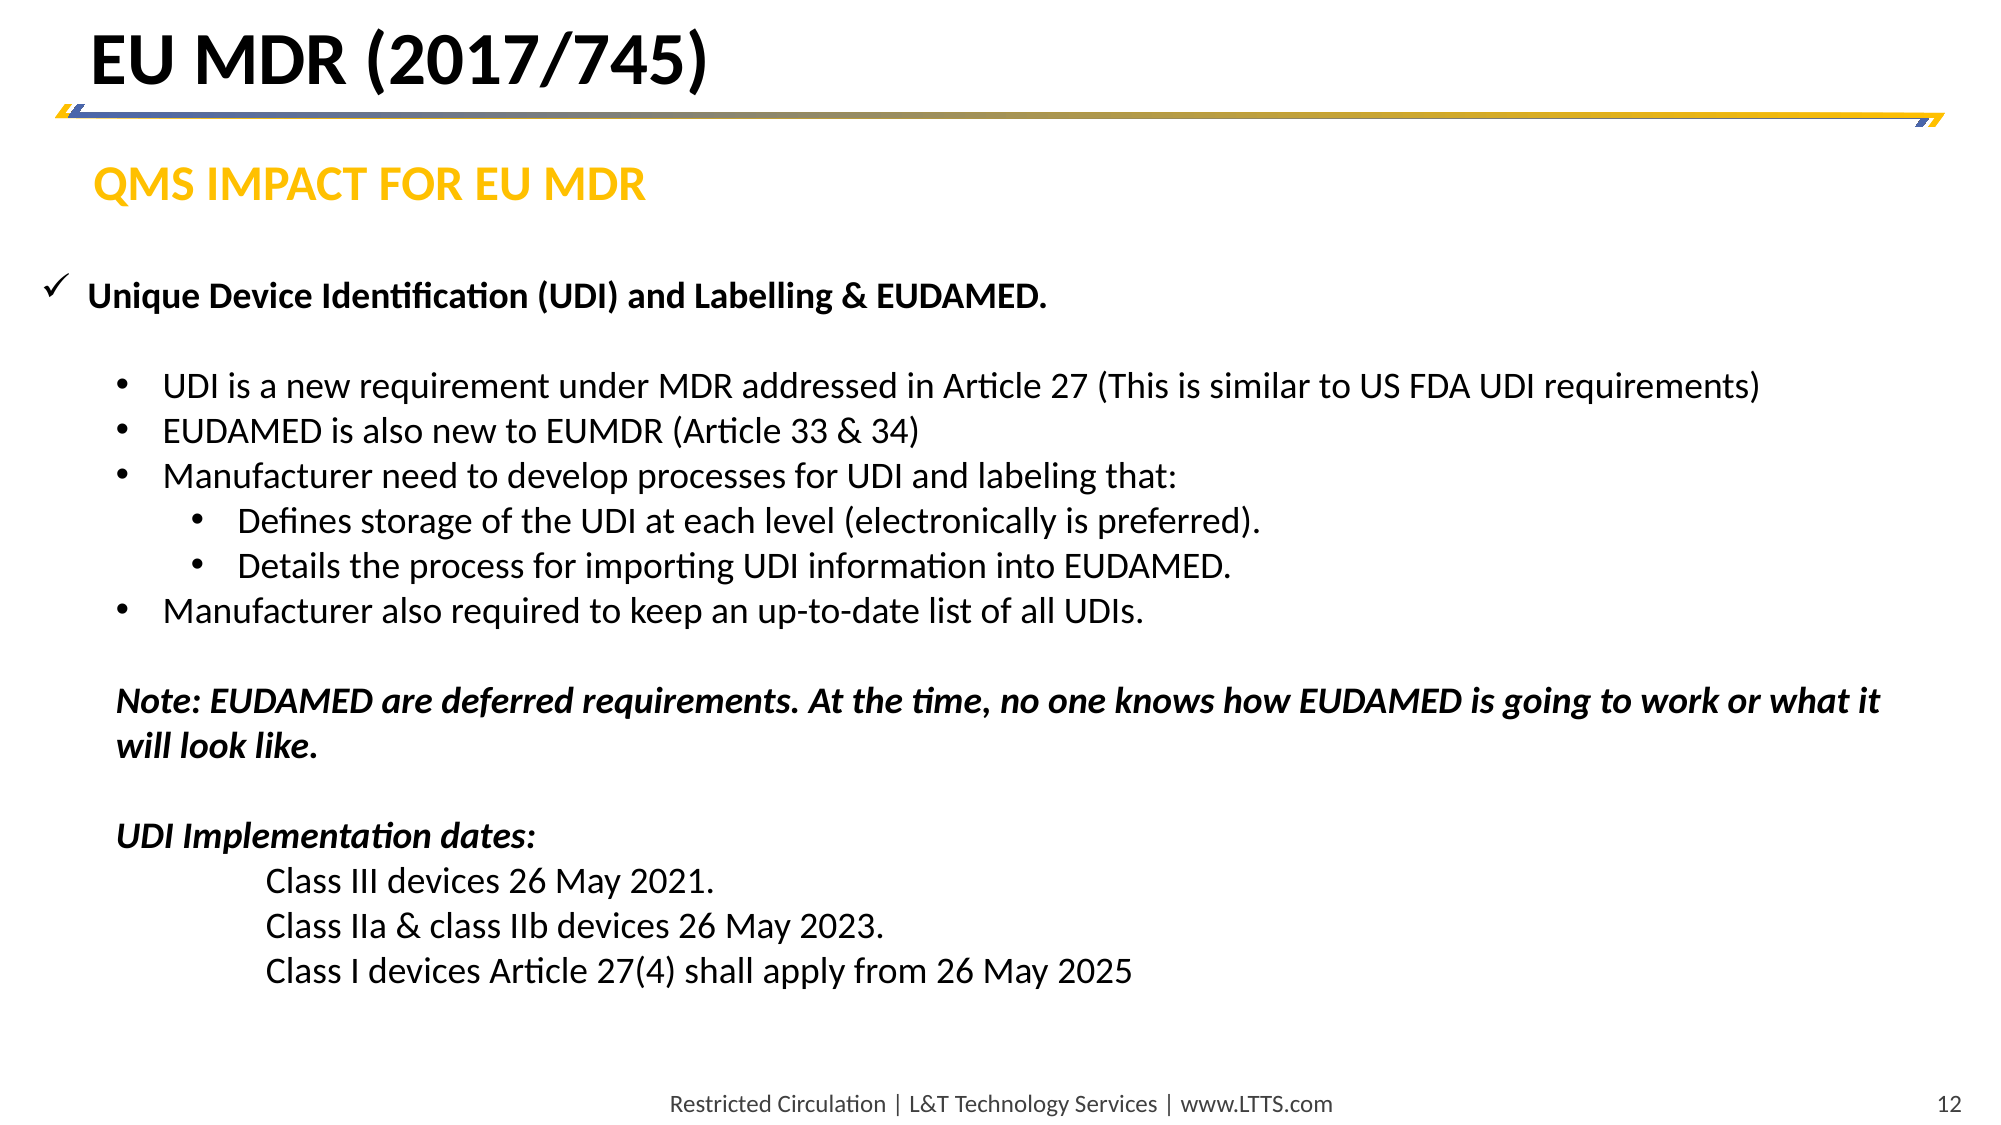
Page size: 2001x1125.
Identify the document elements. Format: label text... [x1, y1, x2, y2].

text_box QMS IMPACT FOR EU MDR [78, 143, 662, 218]
text_box EU MDR (2017/745) [76, 2, 787, 107]
text_box Unique Device Identification (UDI) and Labelling & EUDAMED. UDI is a new requirement under MDR addressed in Article 27 (This is similar to US FDA UDI requirements) EUDAMED is also new to EUMDR (Article 33 & 34) Manufacturer need to develop processes for UDI and labeling that: Defines storage of the UDI at each level (electronically is preferred). Details the process for importing UDI information into EUDAMED. Manufacturer also required to keep an up-to-date list of all UDIs. Note: EUDAMED are deferred requirements. At the time, no one knows how EUDAMED is going to work or what it will look like. UDI Implementation dates: Class III devices 26 May 2021. Class IIa & class IIb devices 26 May 2023. Class I devices Article 27(4) shall apply from 26 May 2025 [26, 218, 1955, 1044]
